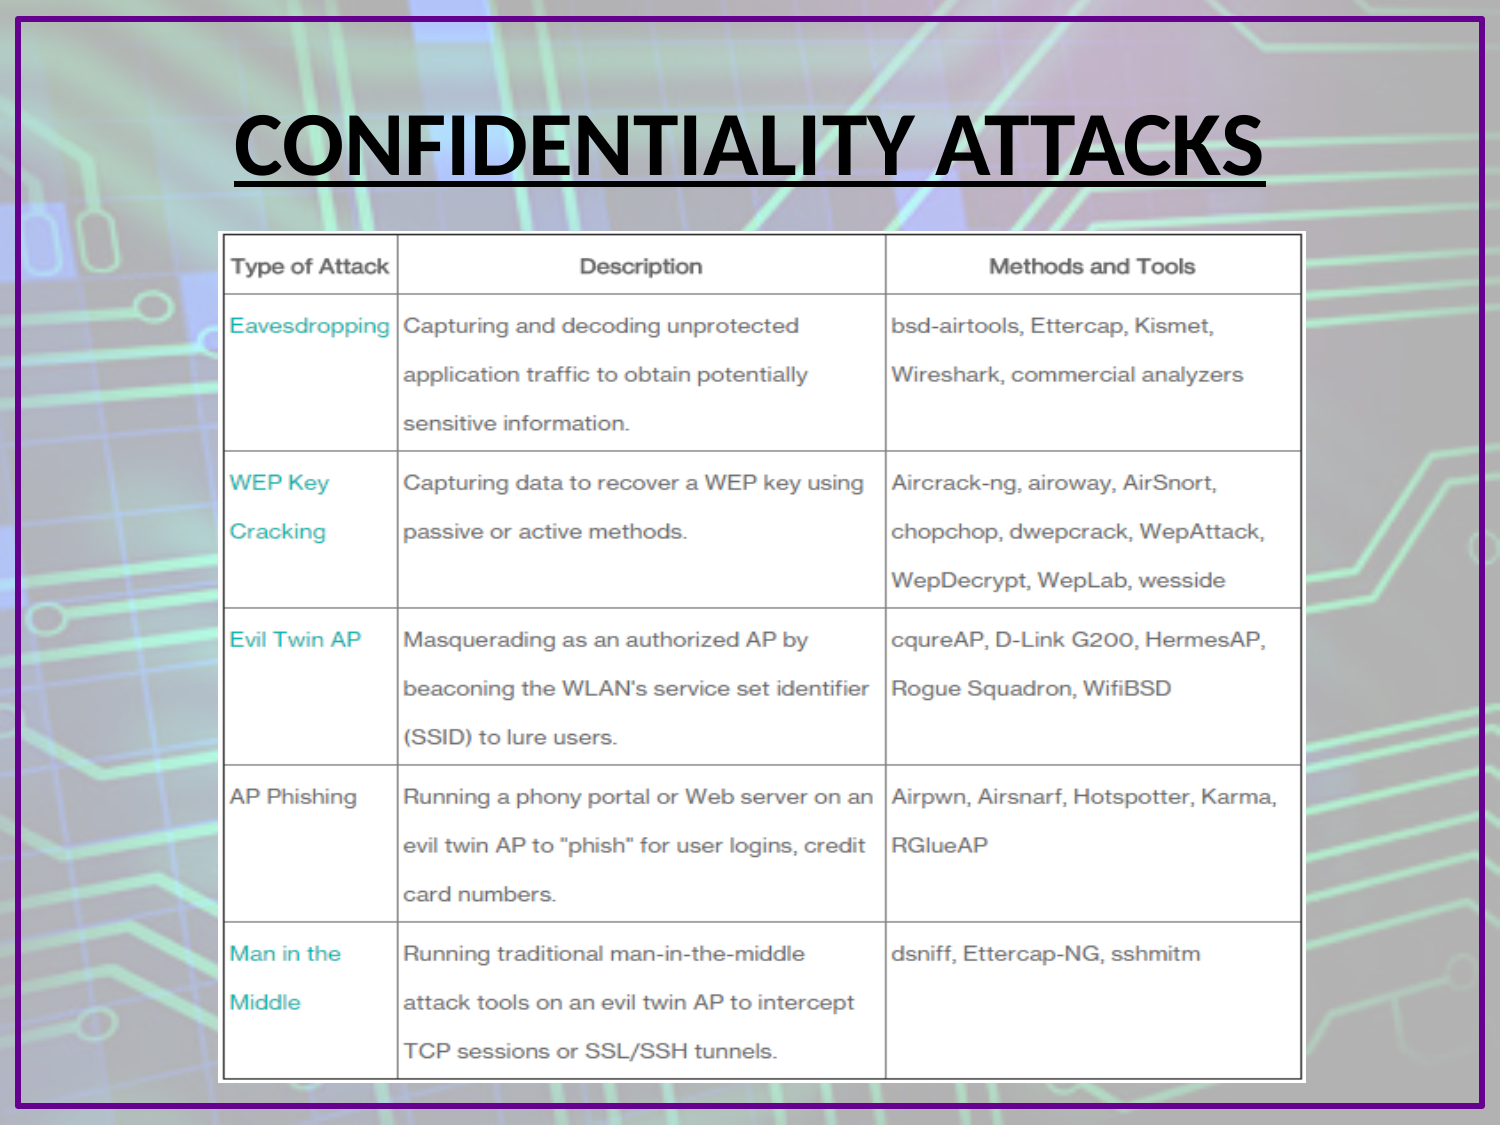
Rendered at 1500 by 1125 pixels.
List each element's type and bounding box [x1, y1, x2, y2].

list [218, 231, 1306, 1083]
text_box [16, 17, 1484, 1108]
